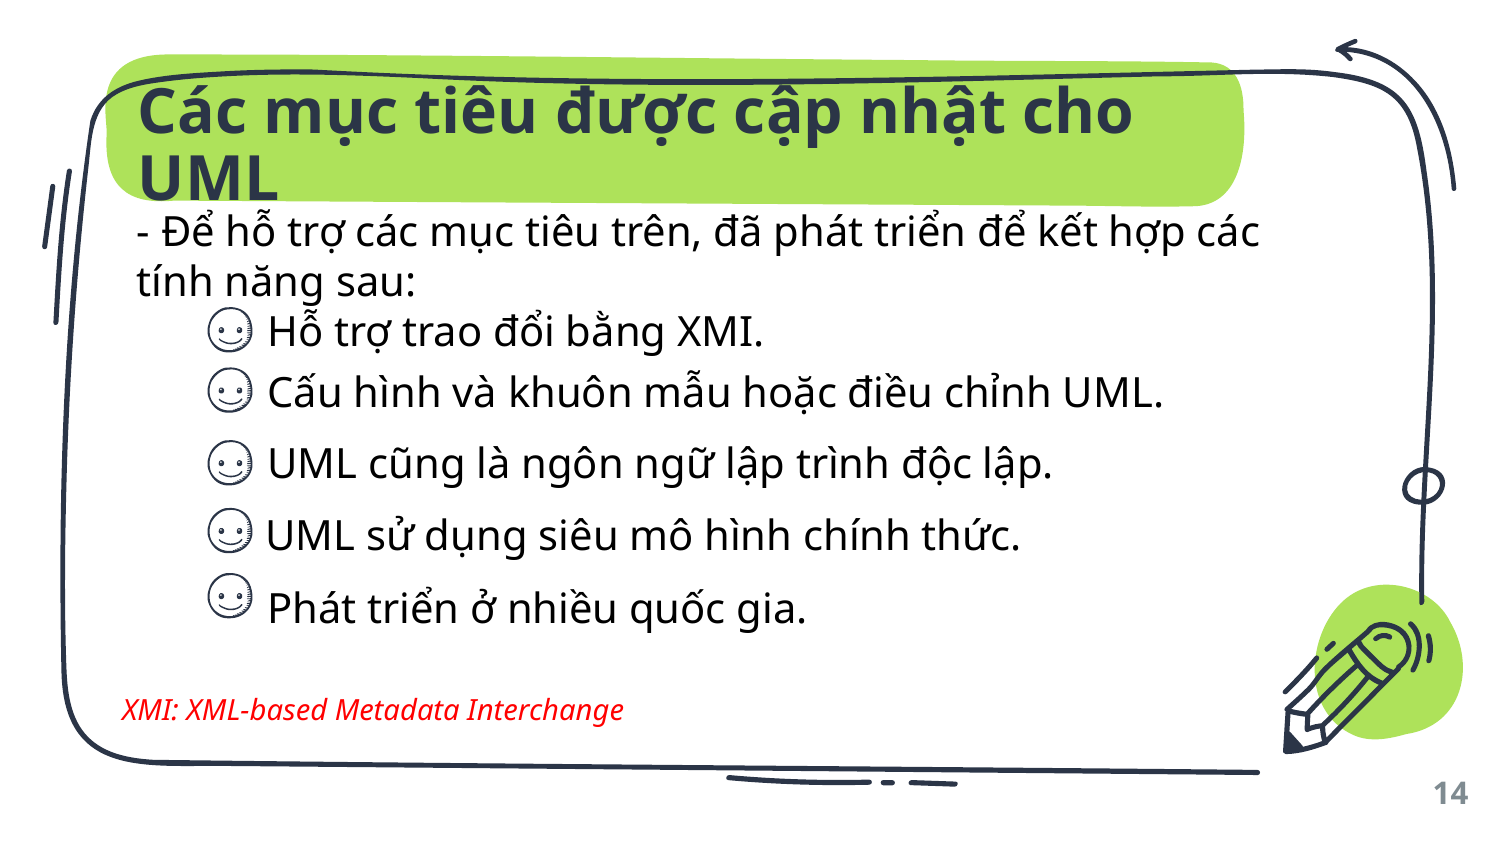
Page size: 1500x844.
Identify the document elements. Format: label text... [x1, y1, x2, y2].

text_box UML sử dụng siêu mô hình chính thức. [239, 501, 1088, 567]
text_box - Để hỗ trợ các mục tiêu trên, đã phát triển để kết hợp các tính năng sau: [122, 197, 1283, 313]
text_box XMI: XML-based Metadata Interchange [107, 684, 1301, 734]
text_box [207, 440, 253, 486]
text_box [1407, 621, 1422, 673]
text_box [207, 573, 253, 619]
text_box [1283, 621, 1412, 755]
text_box [207, 307, 253, 353]
text_box [207, 367, 253, 413]
text_box Cấu hình và khuôn mẫu hoặc điều chỉnh UML. [252, 358, 1350, 423]
text_box Phát triển ở nhiều quốc gia. [252, 574, 1006, 640]
slide_number 14 [1378, 769, 1469, 820]
text_box [207, 507, 253, 554]
title Các mục tiêu được cập nhật cho UML [137, 114, 1262, 180]
text_box Hỗ trợ trao đổi bằng XMI. [252, 296, 1147, 358]
text_box UML cũng là ngôn ngữ lập trình độc lập. [252, 429, 1103, 495]
text_box [1425, 633, 1433, 664]
